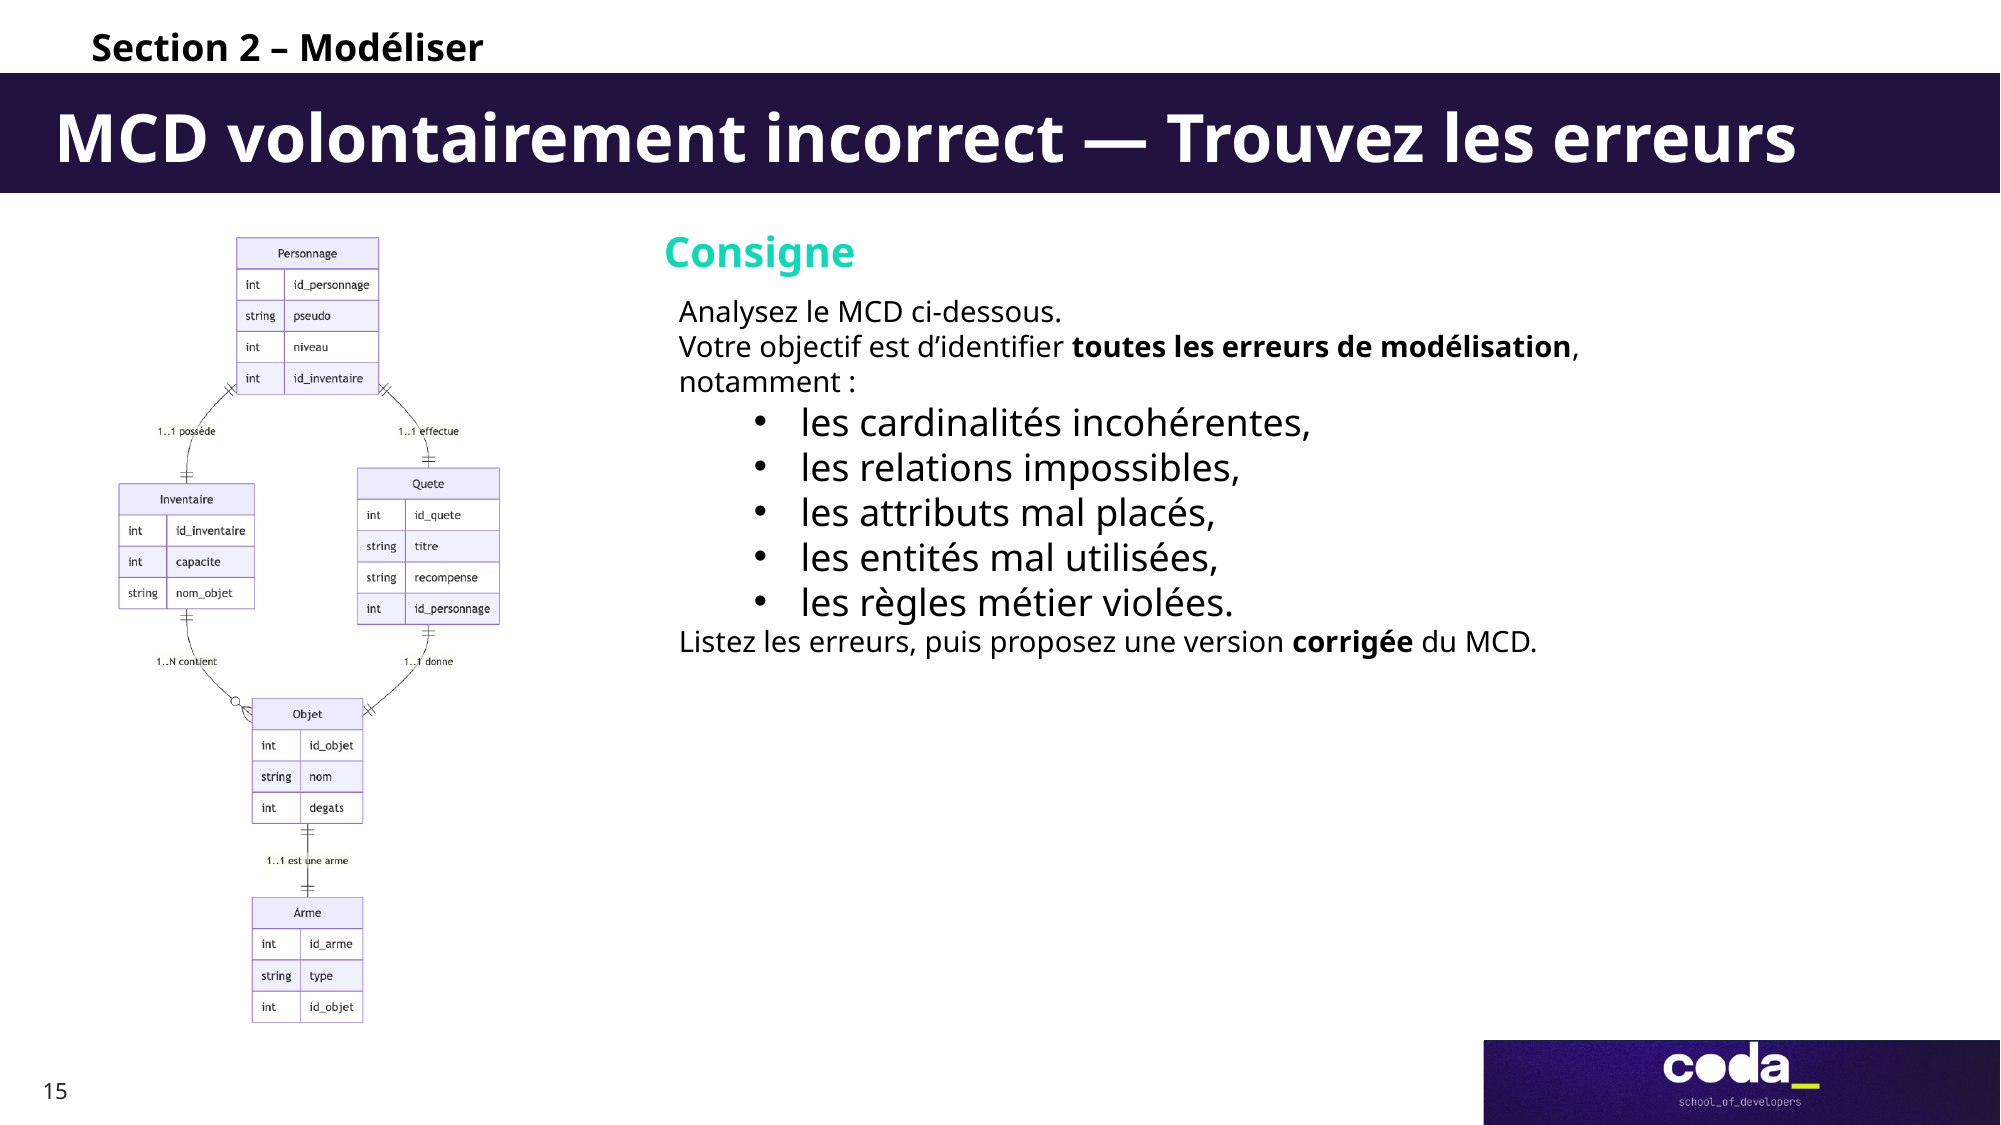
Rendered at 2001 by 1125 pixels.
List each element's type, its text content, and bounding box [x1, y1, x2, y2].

picture [1482, 1041, 2000, 1125]
text_box Analysez le MCD ci-dessous. Votre objectif est d’identifier toutes les erreurs de modélisation, notamment : les cardinalités incohérentes, les relations impossibles, les attributs mal placés, les entités mal utilisées, les règles métier violées. Listez les erreurs, puis proposez une version corrigée du MCD. [664, 286, 1665, 666]
text_box [0, 72, 2000, 194]
text_box 15 [27, 1069, 147, 1114]
text_box Consigne [664, 217, 1416, 284]
text_box Section 2 – Modéliser [91, 15, 1092, 122]
picture [102, 218, 517, 1044]
text_box MCD volontairement incorrect — Trouvez les erreurs [54, 87, 1851, 184]
